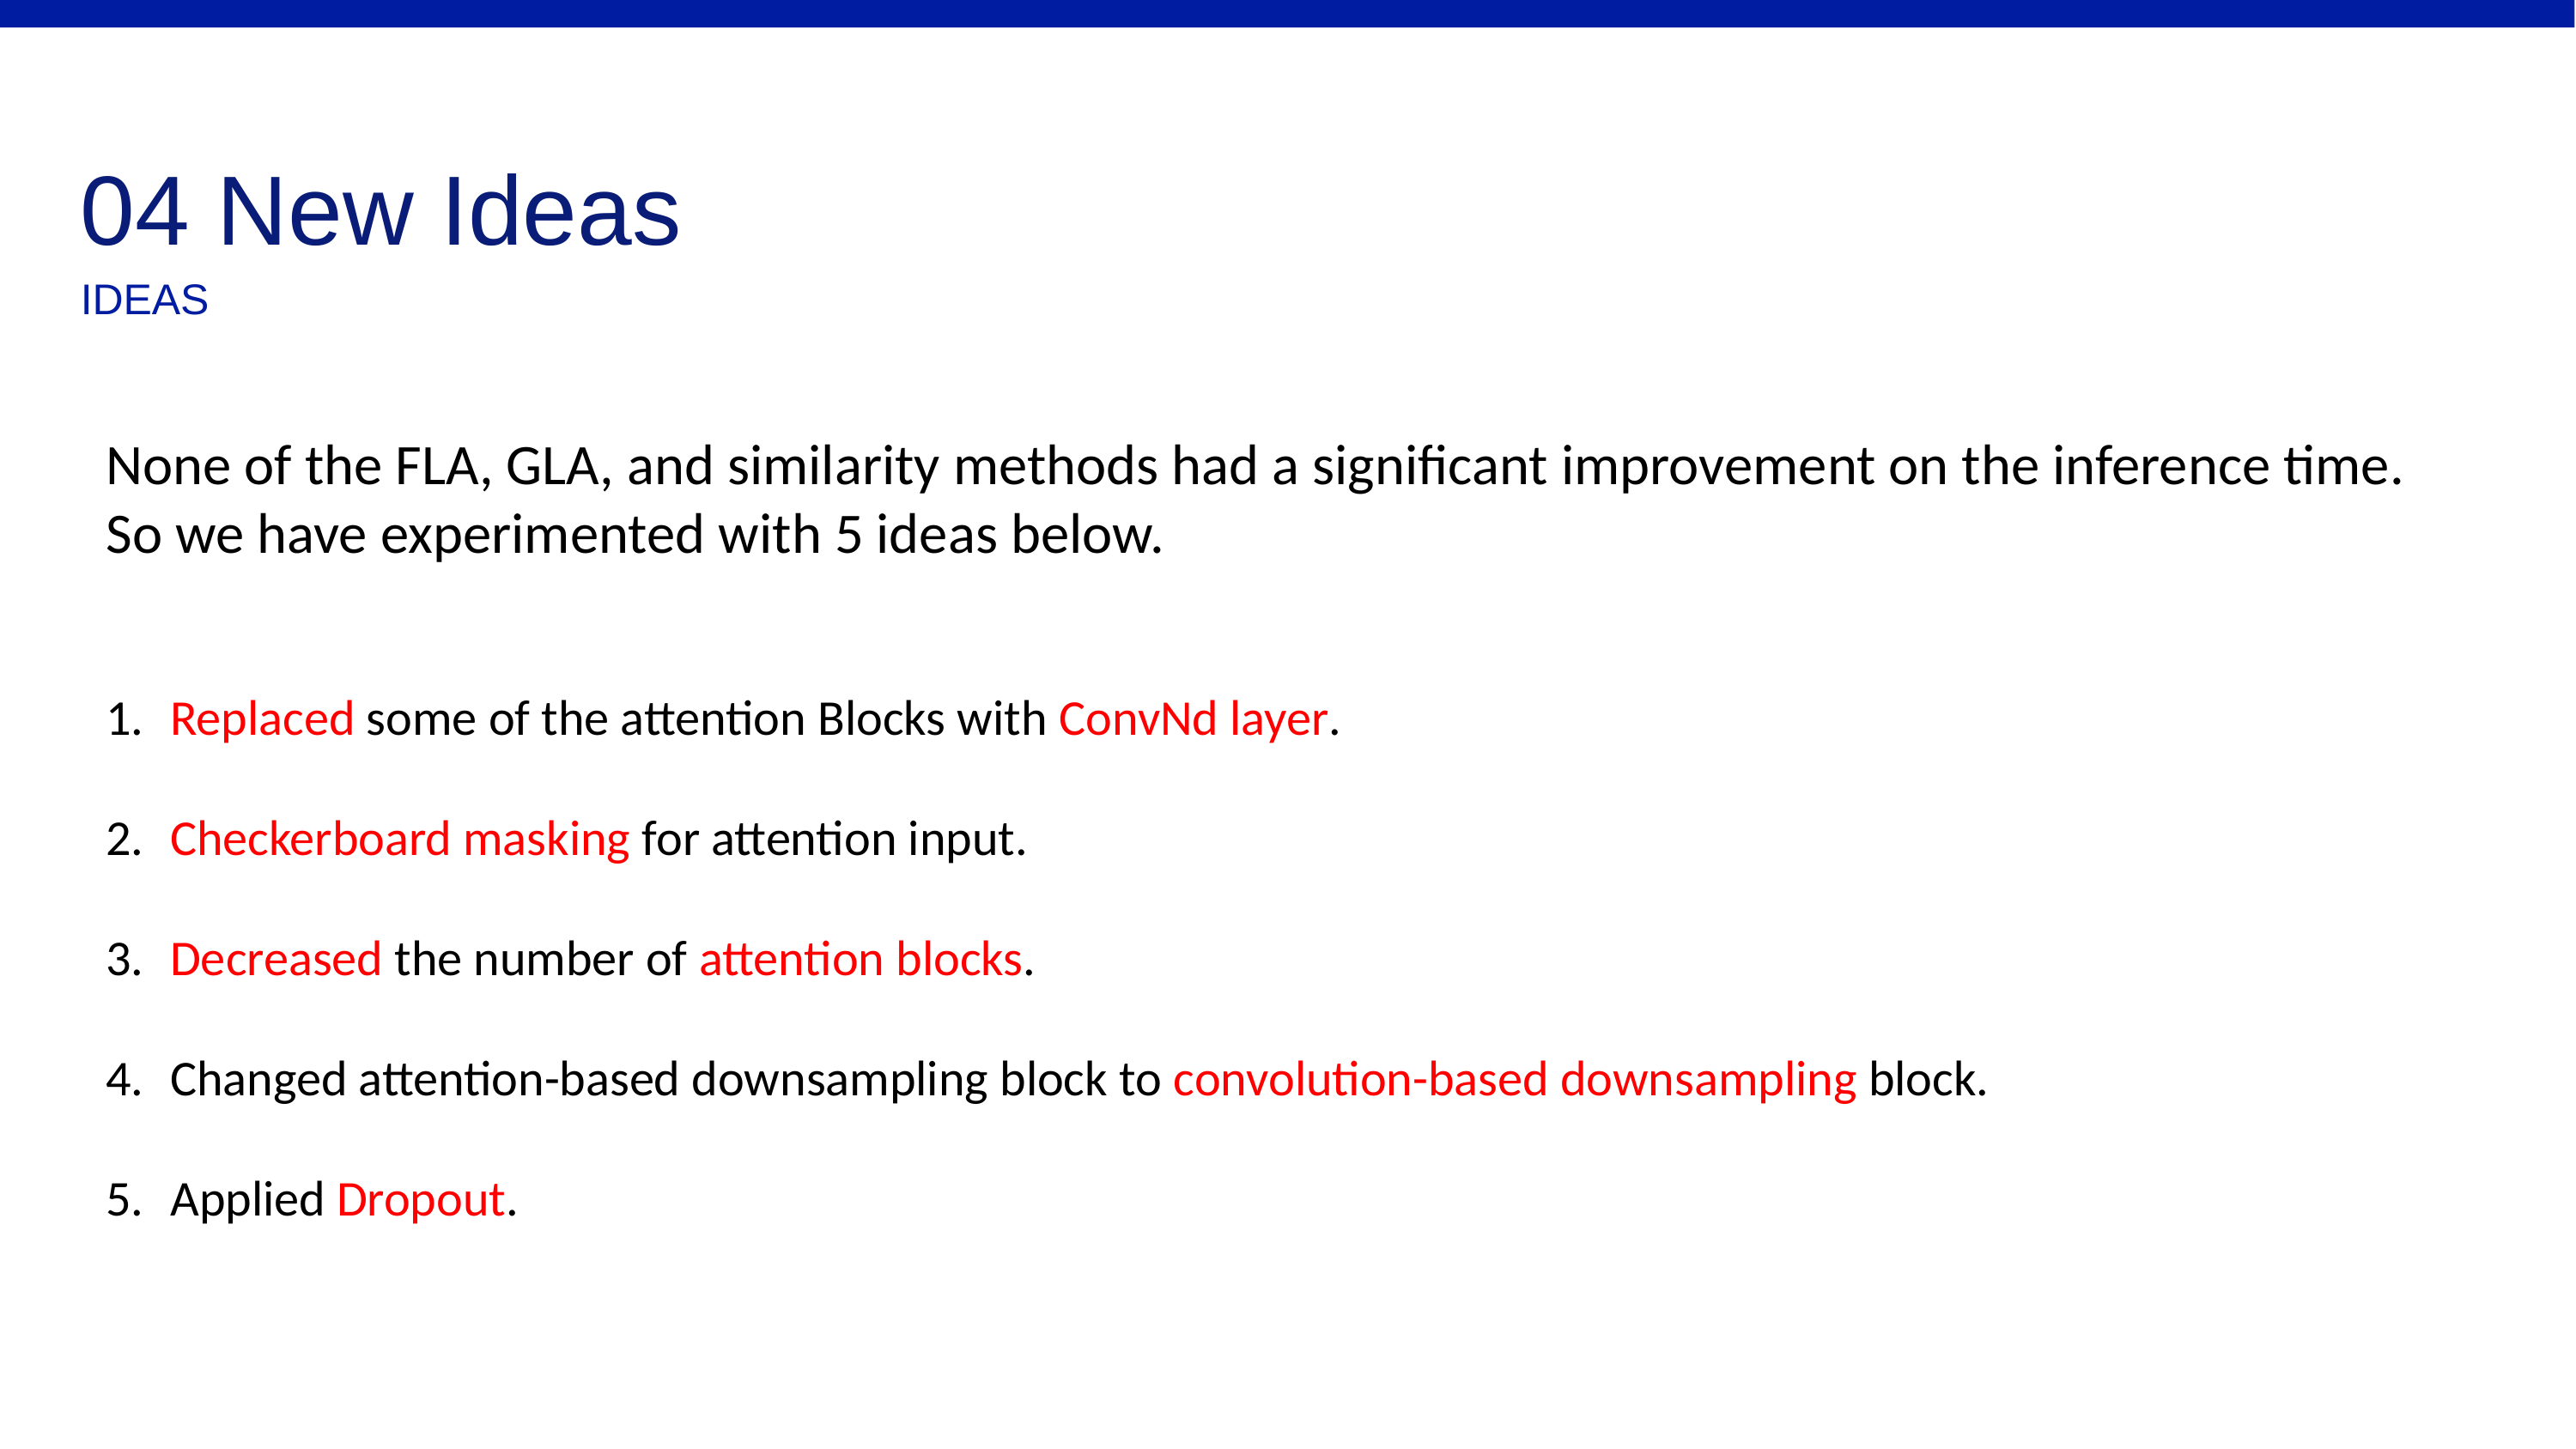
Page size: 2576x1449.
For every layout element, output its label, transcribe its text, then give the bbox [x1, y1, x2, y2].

text_box 04 New Ideas [80, 126, 1395, 265]
text_box IDEAS [80, 268, 1823, 331]
text_box None of the FLA, GLA, and similarity methods had a significant improvement on the inference time. So we have experimented with 5 ideas below. Replaced some of the attention Blocks with ConvNd layer. Checkerboard masking for attention input. Decreased the number of attention blocks. Changed attention-based downsampling block to convolution-based downsampling block. Applied Dropout. [93, 415, 2530, 1282]
picture [0, 0, 2576, 27]
